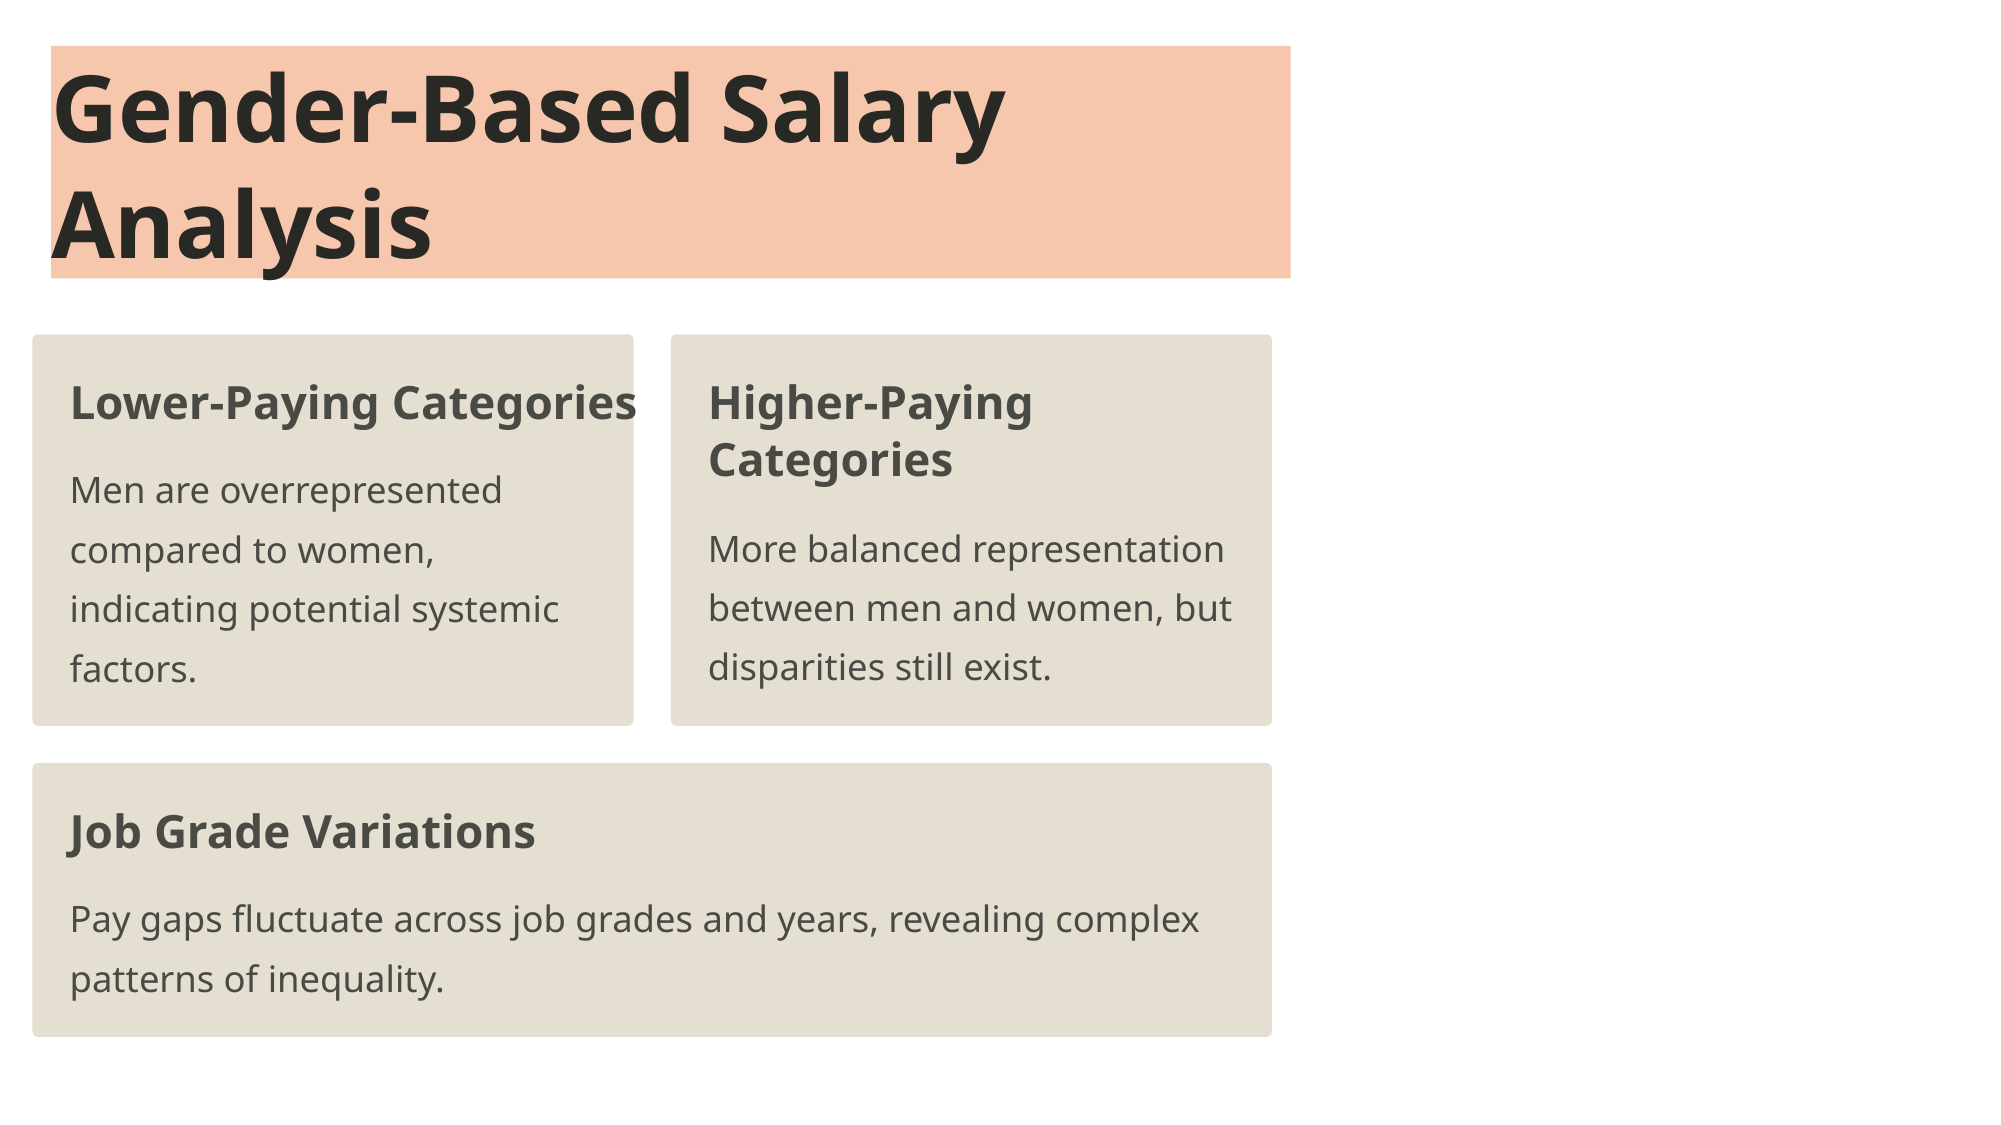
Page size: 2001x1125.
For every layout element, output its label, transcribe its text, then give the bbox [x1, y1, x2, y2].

text_box More balanced representation between men and women, but disparities still exist. [708, 510, 1235, 689]
text_box Lower-Paying Categories [69, 371, 591, 430]
text_box Men are overrepresented compared to women, indicating potential systemic factors. [69, 451, 597, 631]
text_box [32, 762, 1272, 1037]
text_box Higher-Paying Categories [708, 371, 1235, 488]
text_box [32, 334, 634, 726]
text_box Pay gaps fluctuate across job grades and years, revealing complex patterns of inequality. [69, 880, 1235, 1000]
text_box Gender-Based Salary Analysis [51, 45, 1291, 279]
text_box Job Grade Variations [69, 800, 535, 859]
text_box [670, 334, 1272, 726]
